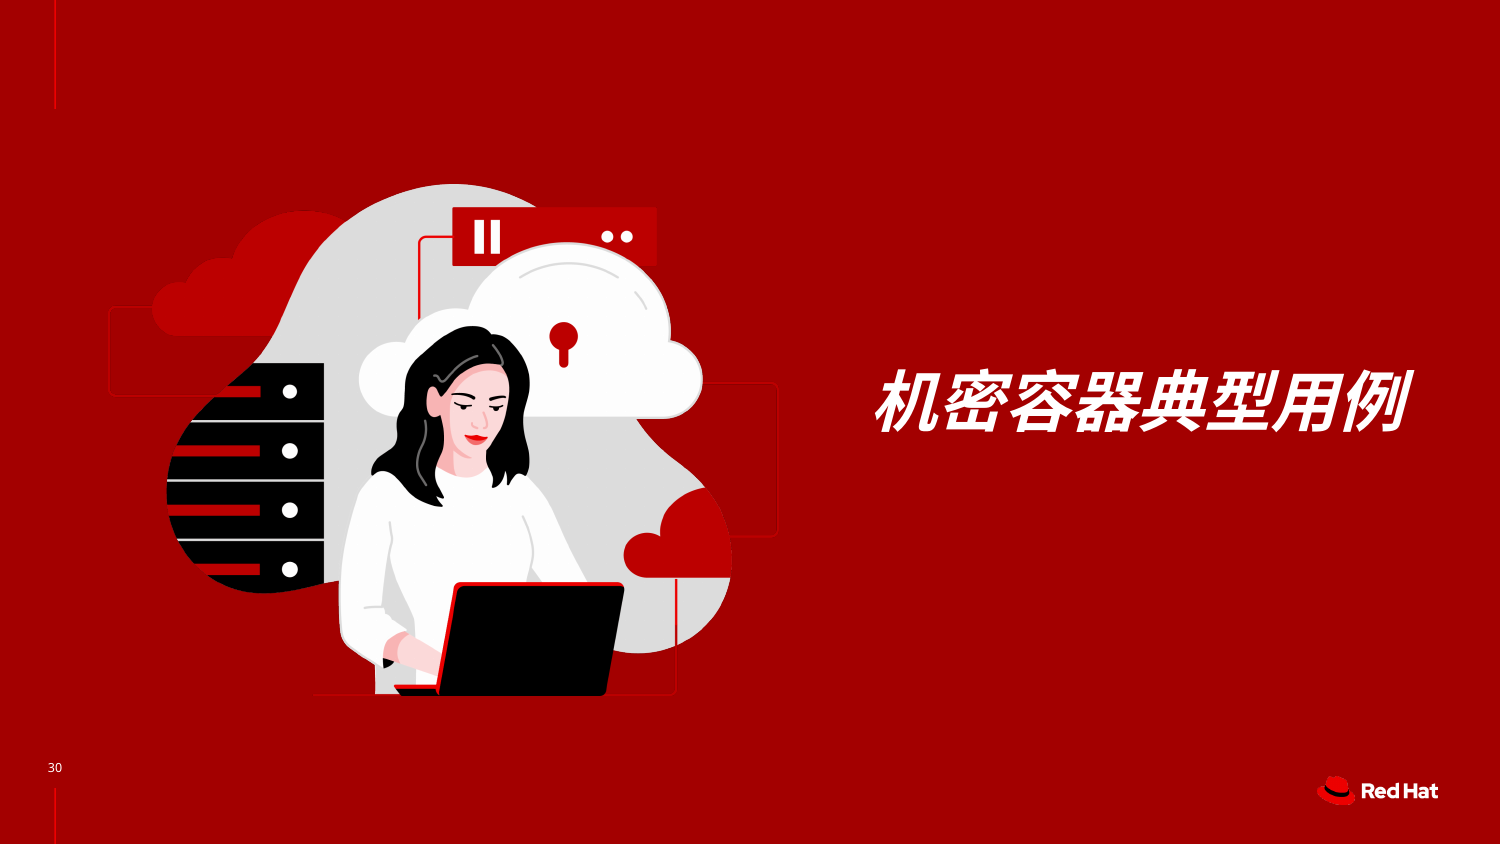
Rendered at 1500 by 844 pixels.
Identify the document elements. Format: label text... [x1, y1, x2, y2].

text_box 机密容器典型用例 [870, 360, 1421, 545]
slide_number ‹#› [10, 759, 101, 777]
picture [107, 183, 779, 697]
picture [1317, 776, 1438, 805]
